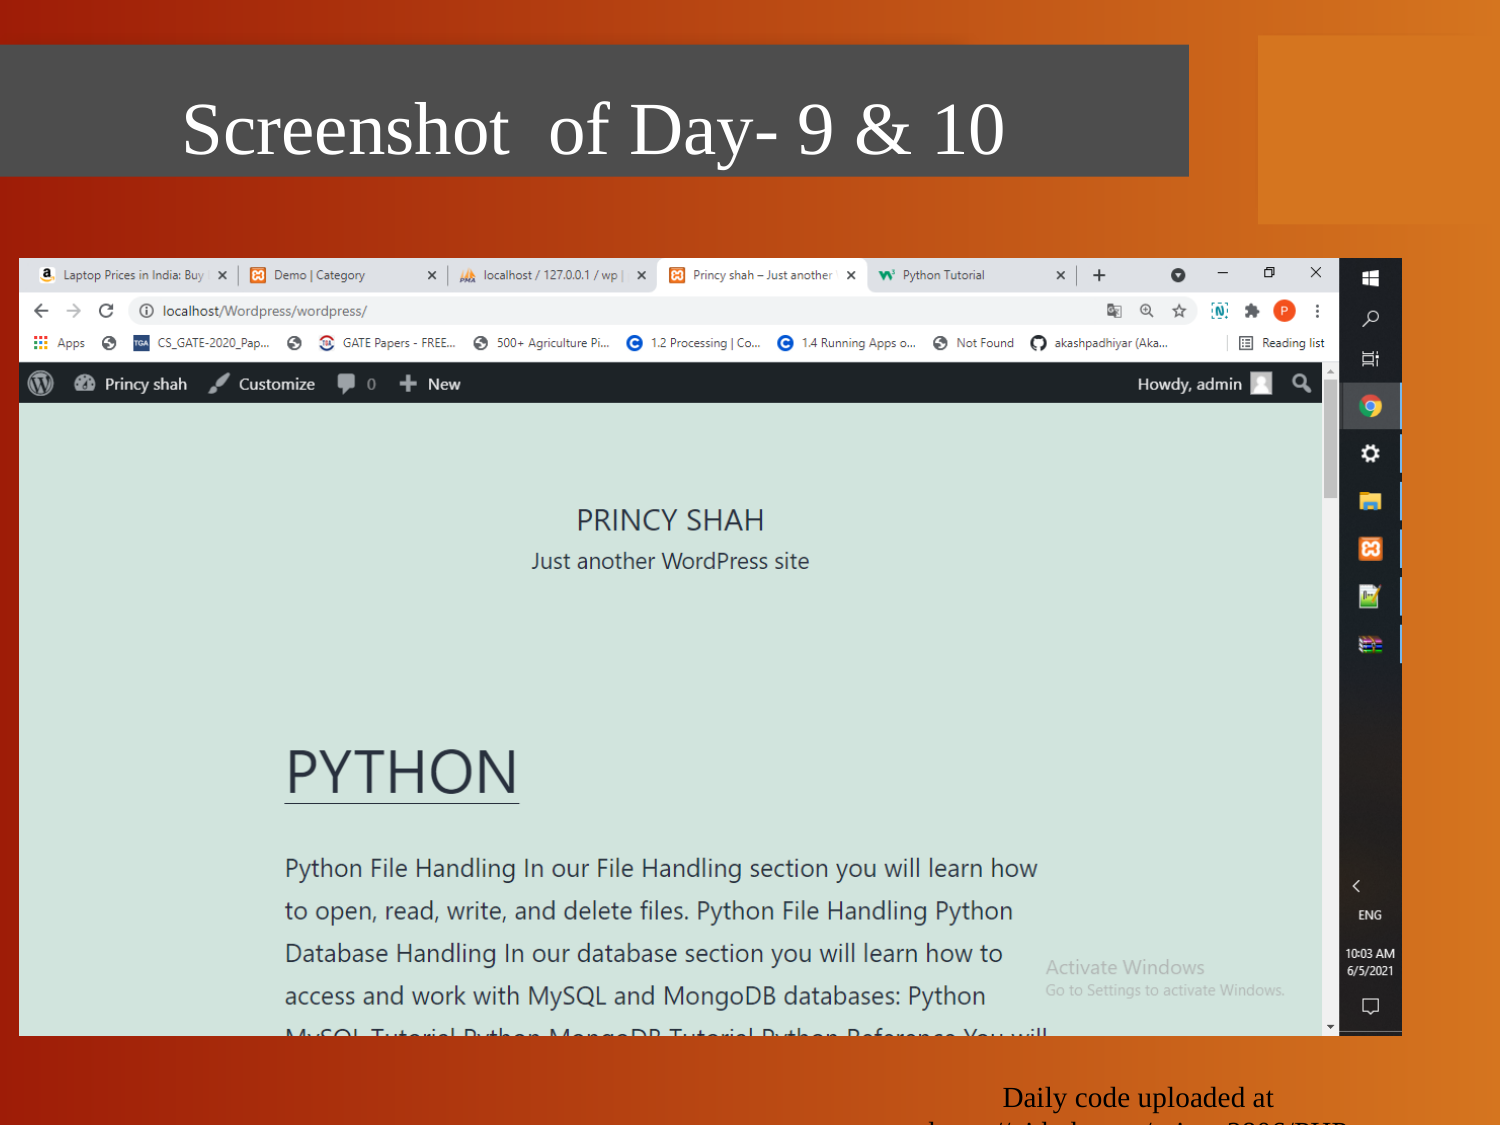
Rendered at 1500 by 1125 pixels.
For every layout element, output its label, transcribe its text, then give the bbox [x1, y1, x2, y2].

title Screenshot of Day- 9 & 10 [0, 44, 1189, 177]
footer Daily code uploaded at https://github.com/princy2806/PHP [776, 1071, 1500, 1125]
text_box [18, 258, 1402, 1037]
